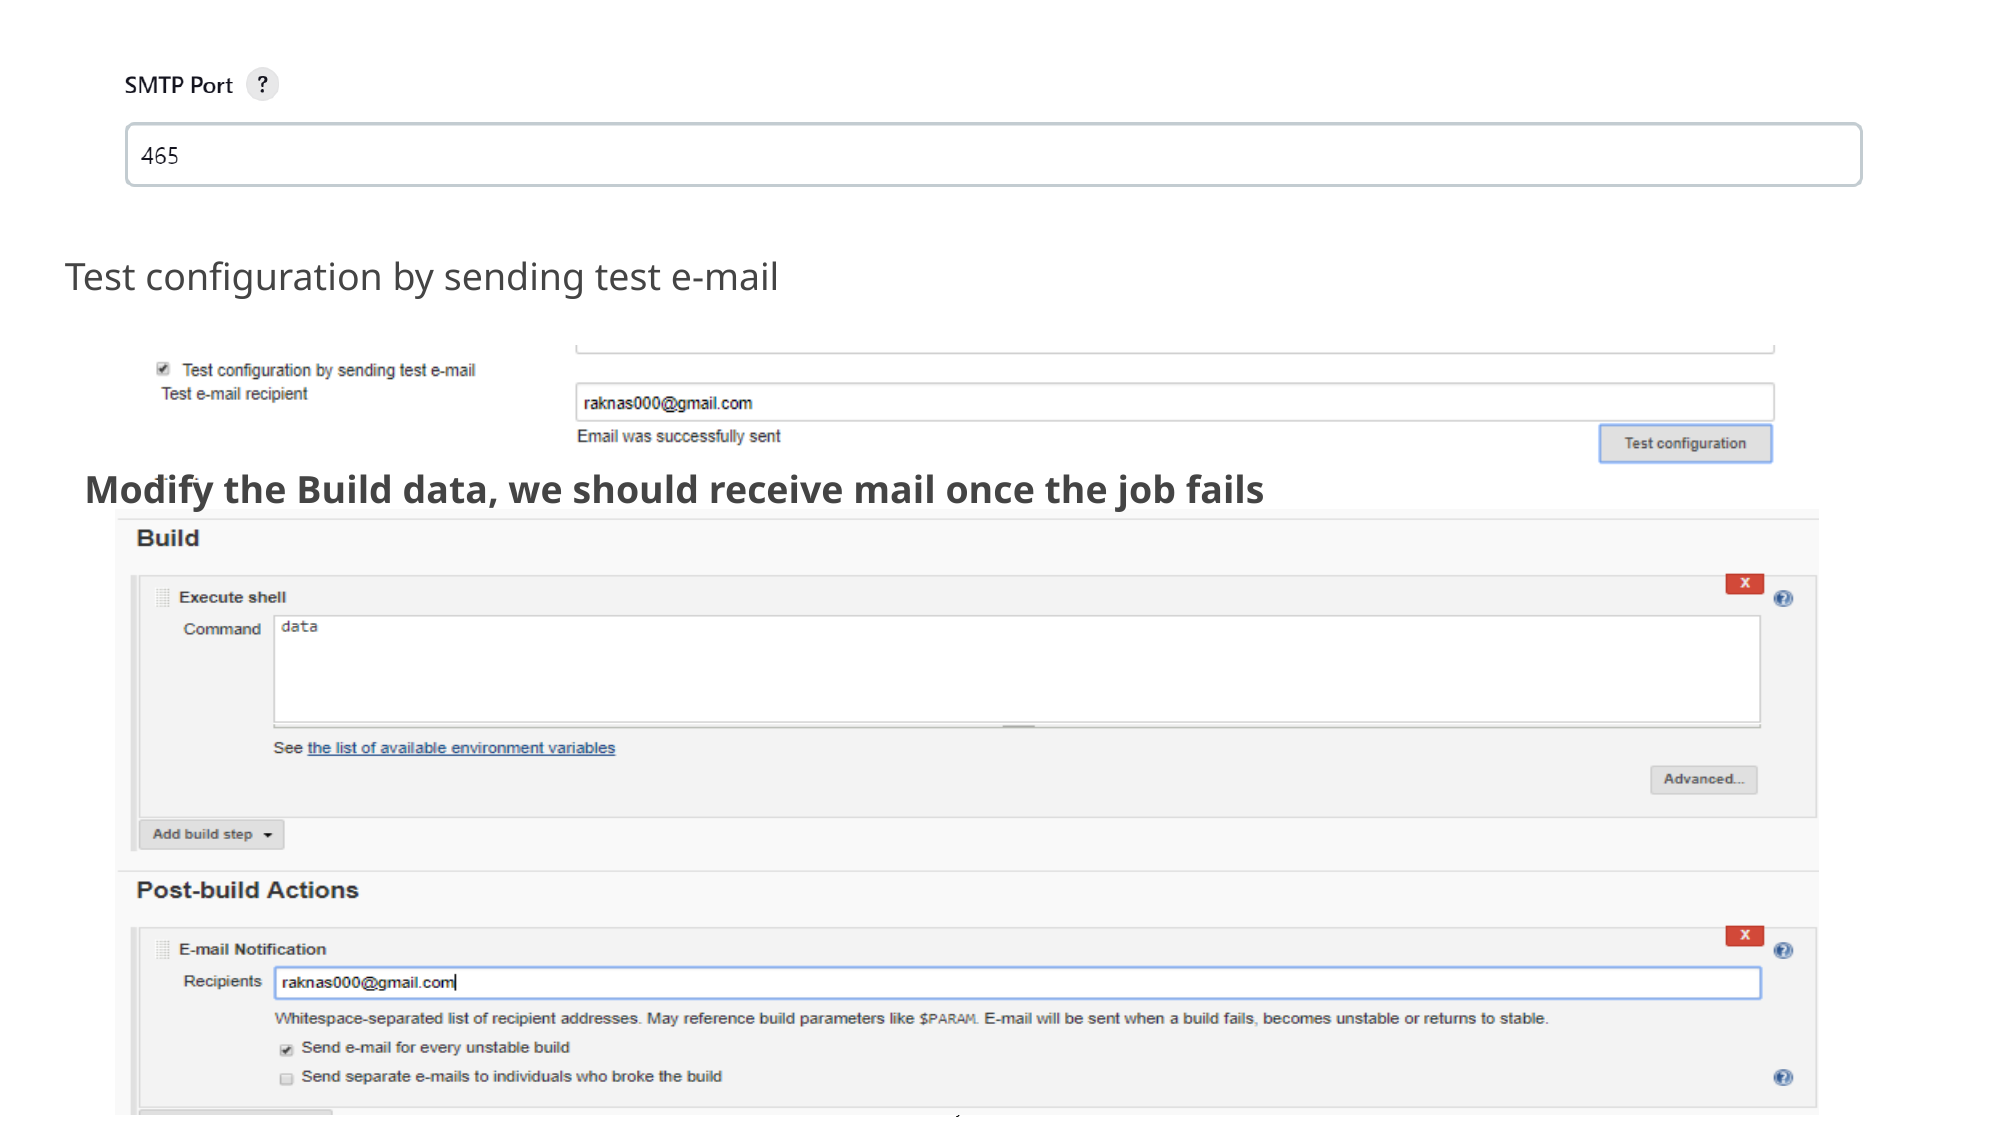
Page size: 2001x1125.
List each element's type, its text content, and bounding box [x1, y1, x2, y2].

picture [115, 509, 1819, 1115]
picture [85, 39, 2000, 233]
picture [52, 345, 1819, 481]
text_box Test configuration by sending test e-mail [50, 245, 796, 306]
text_box Modify the Build data, we should receive mail once the job fails [69, 481, 1818, 519]
